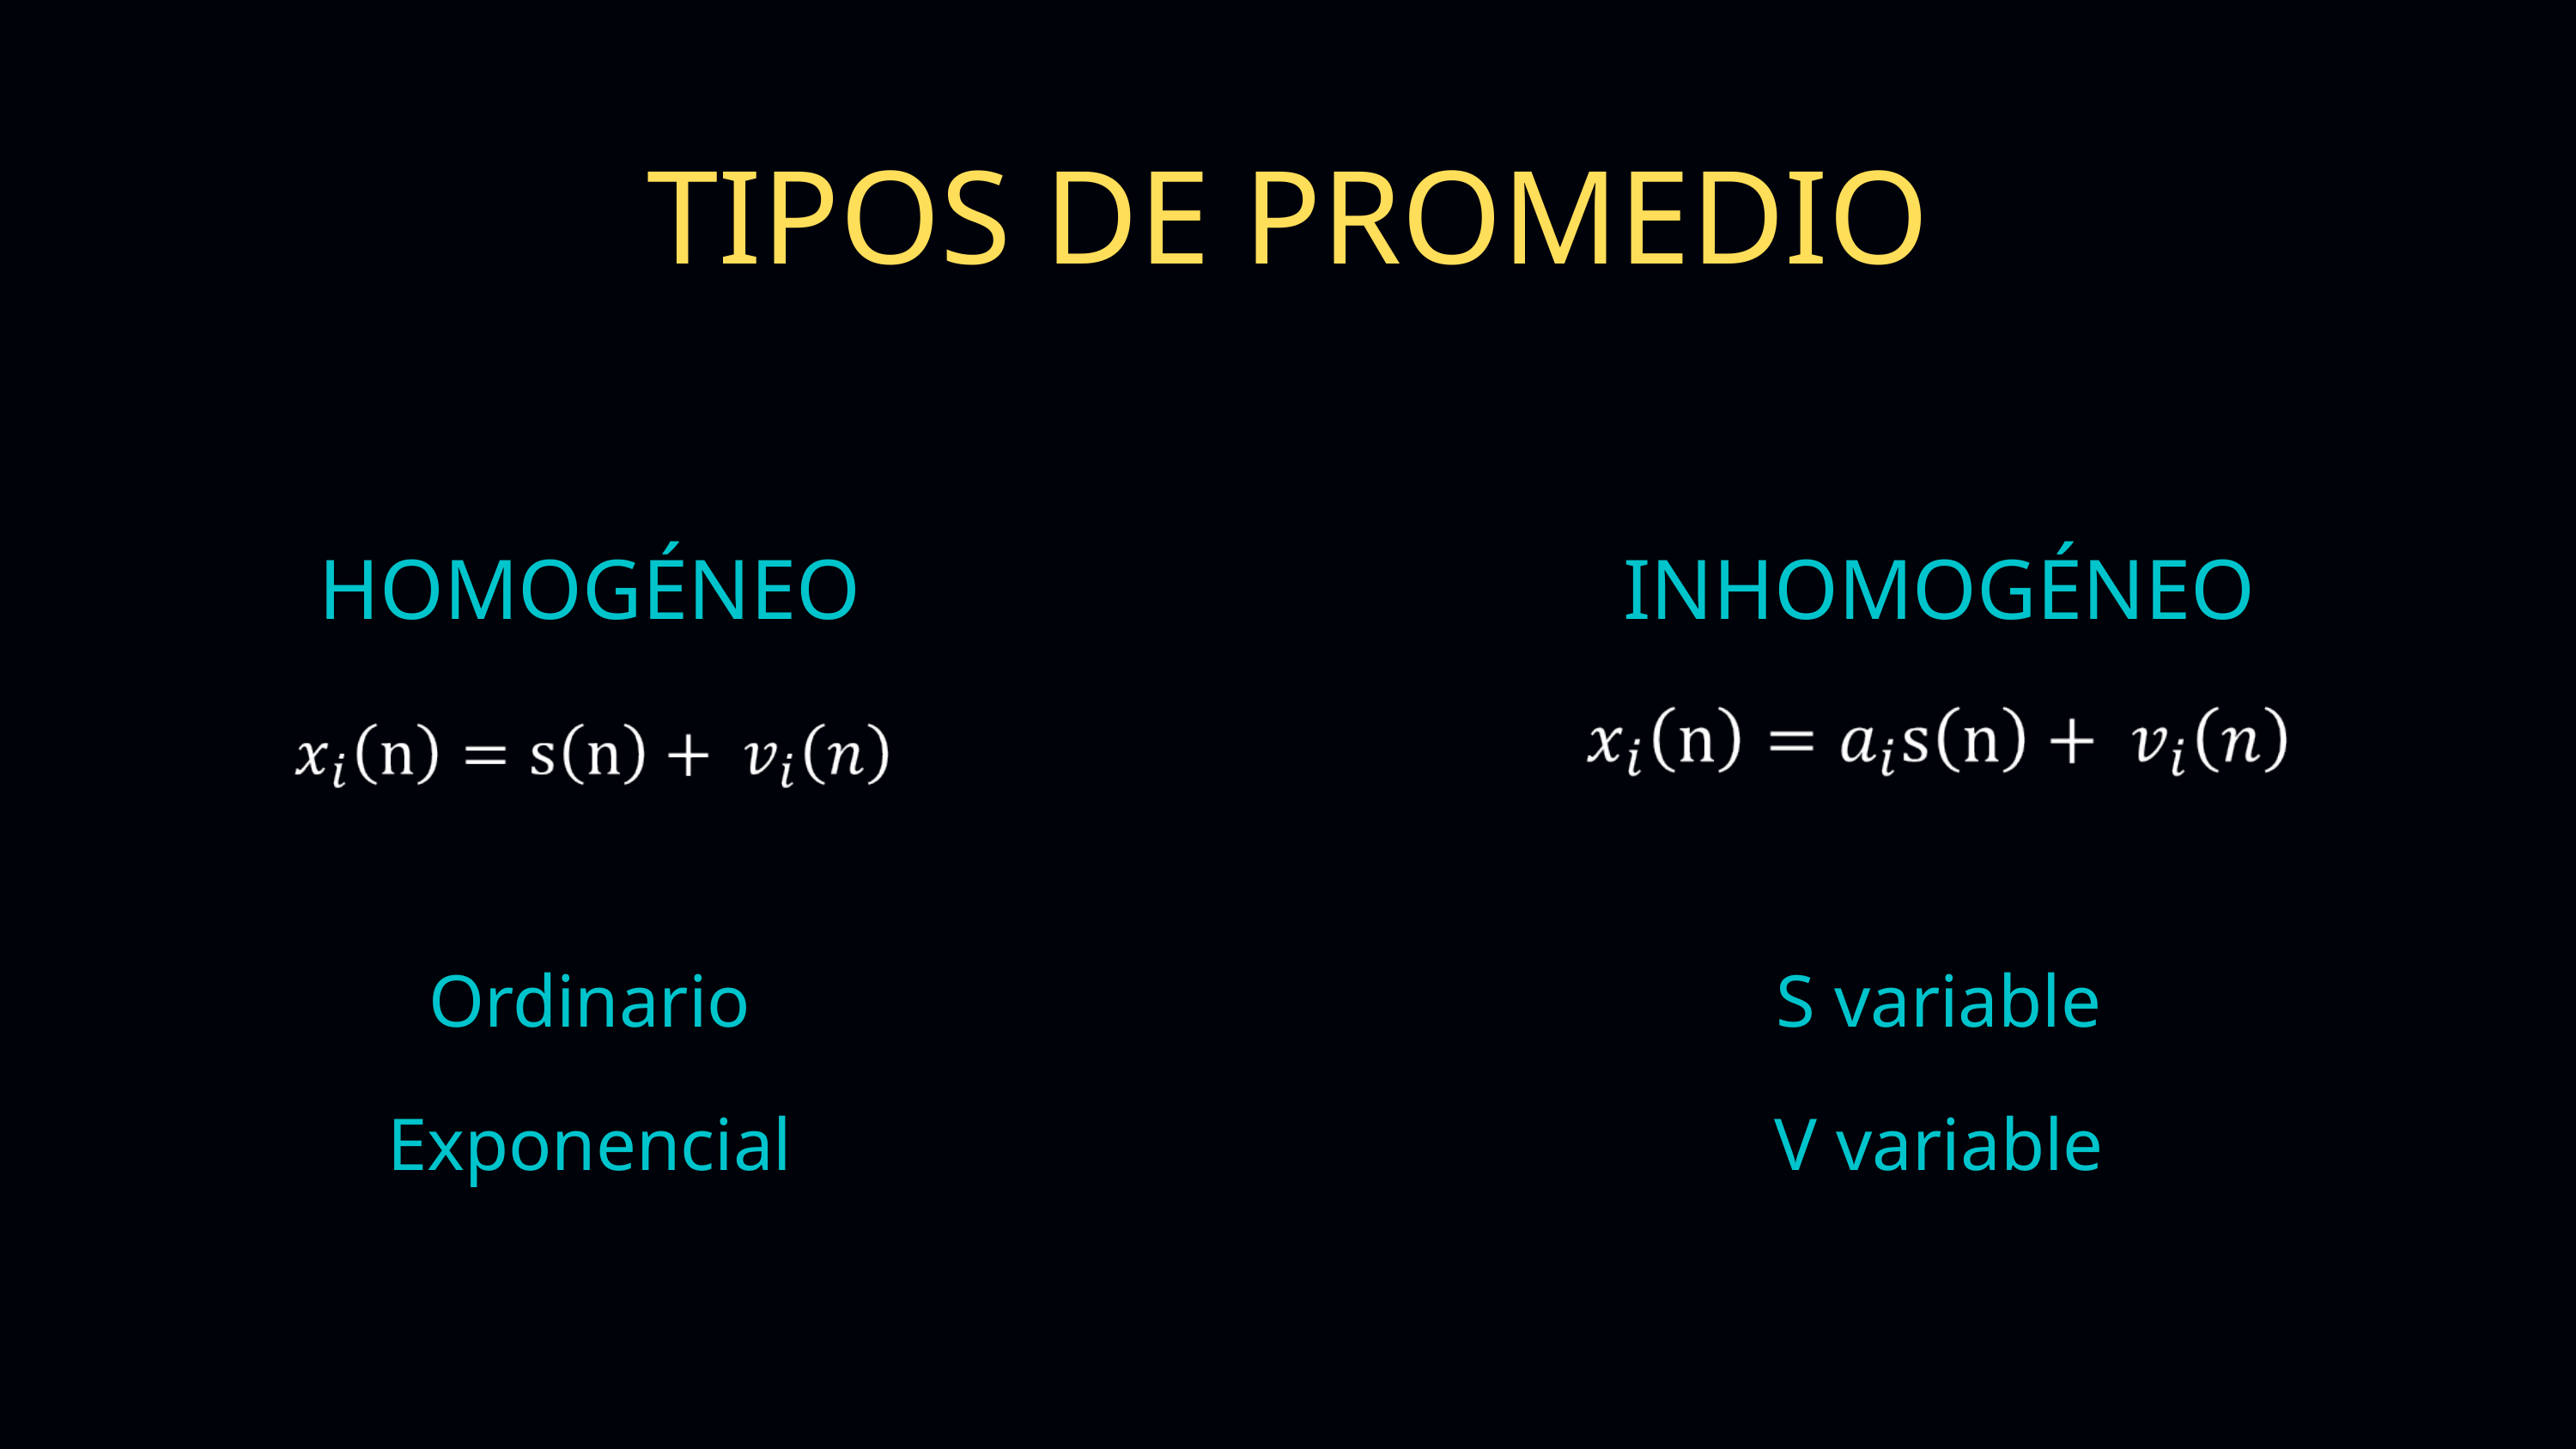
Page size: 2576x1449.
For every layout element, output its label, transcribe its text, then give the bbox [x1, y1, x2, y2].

text_box S variable V variable [1761, 898, 2117, 1185]
text_box Ordinario Exponencial [374, 898, 805, 1185]
text_box TIPOS DE PROMEDIO [144, 135, 2432, 290]
text_box [1501, 592, 2378, 798]
text_box [178, 695, 1002, 877]
text_box HOMOGÉNEO [312, 520, 868, 636]
text_box INHOMOGÉNEO [1613, 520, 2264, 636]
